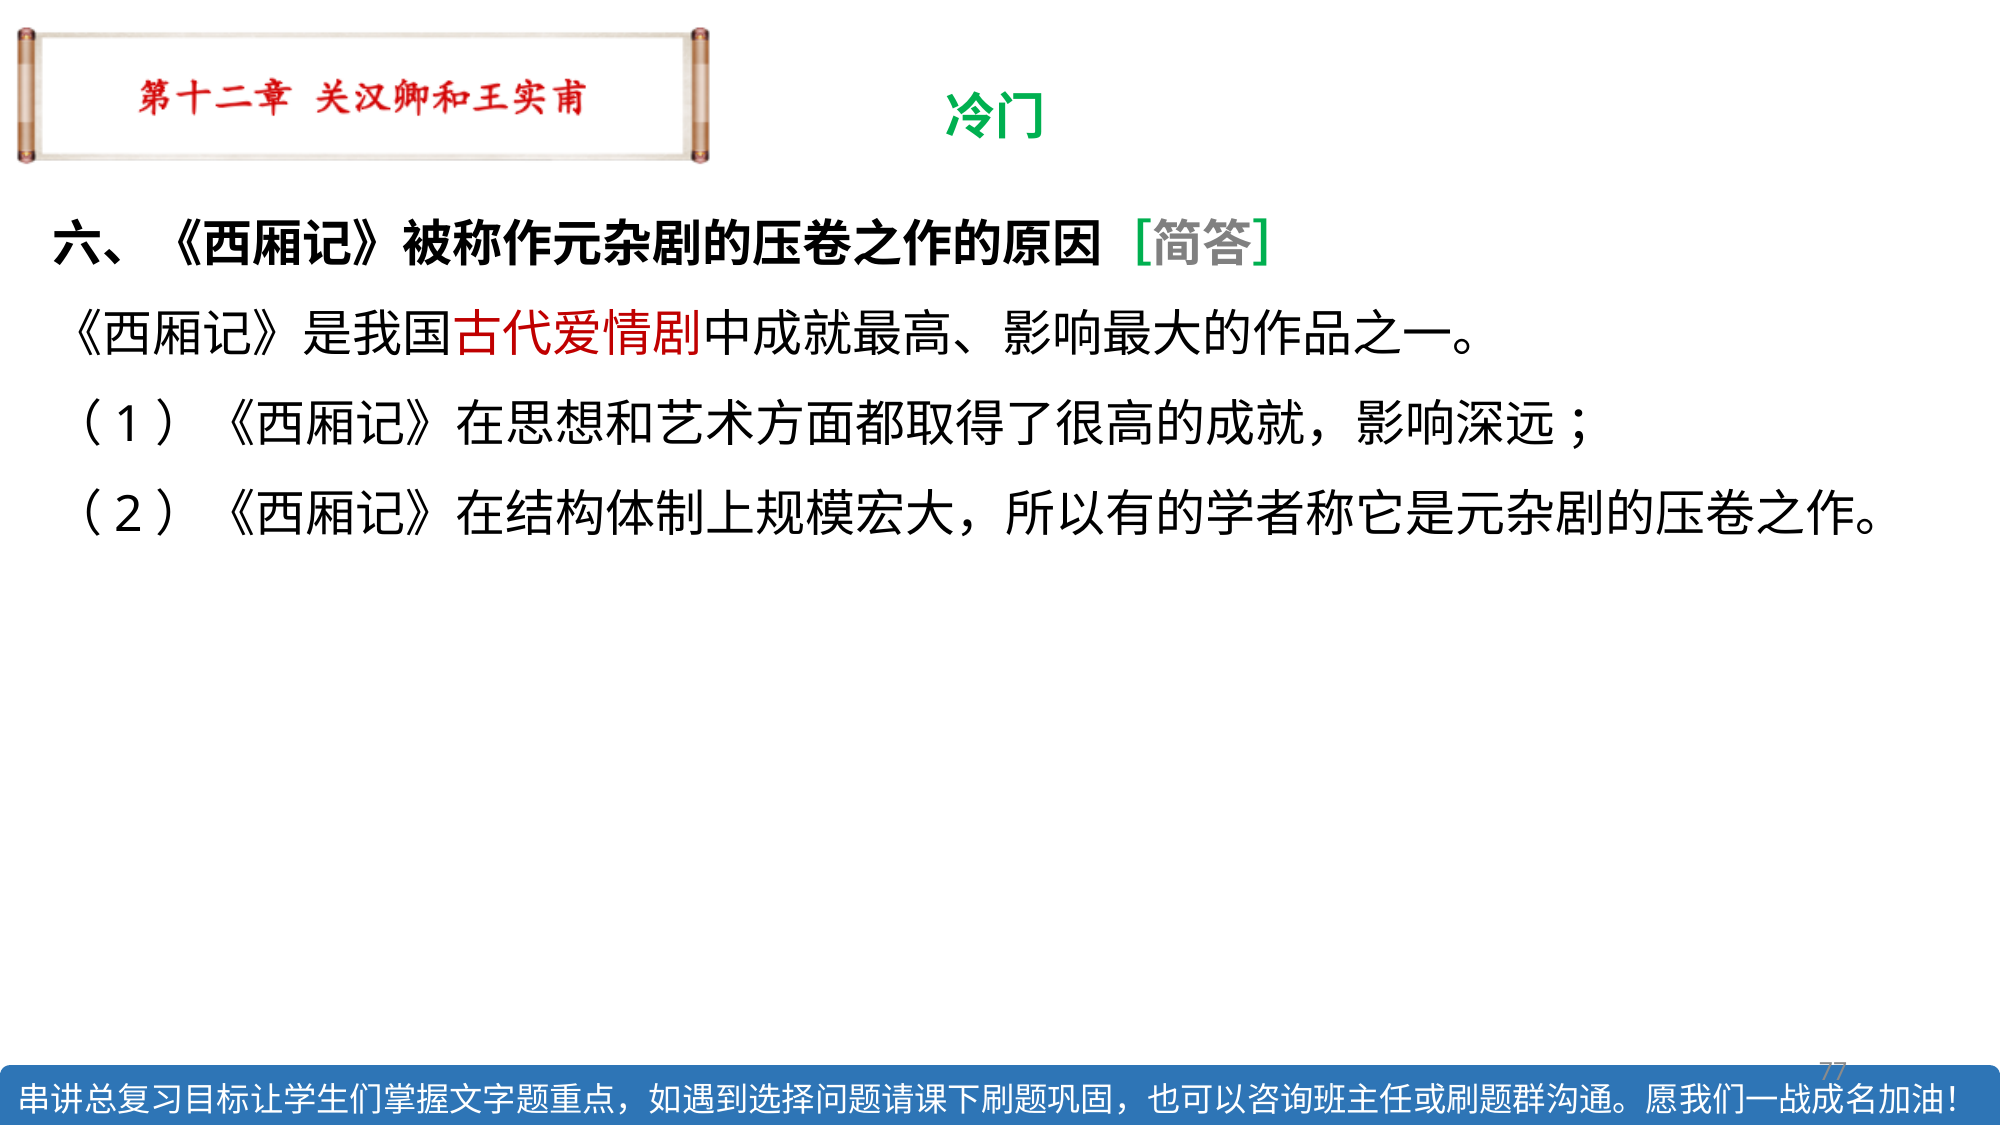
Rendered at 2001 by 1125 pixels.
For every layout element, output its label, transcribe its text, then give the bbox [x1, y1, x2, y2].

slide_number 77 [1412, 1042, 1863, 1103]
picture [0, 0, 721, 169]
text_box 冷门 [930, 47, 1060, 152]
text_box 六、《西厢记》被称作元杂剧的压卷之作的原因［简答］ 《西厢记》是我国古代爱情剧中成就最高、影响最大的作品之一。 （1）《西厢记》在思想和艺术方面都取得了很高的成就，影响深远 ； （2）《西厢记》在结构体制上规模宏大，所以有的学者称它是元杂剧的压卷之作。 [38, 174, 1959, 549]
